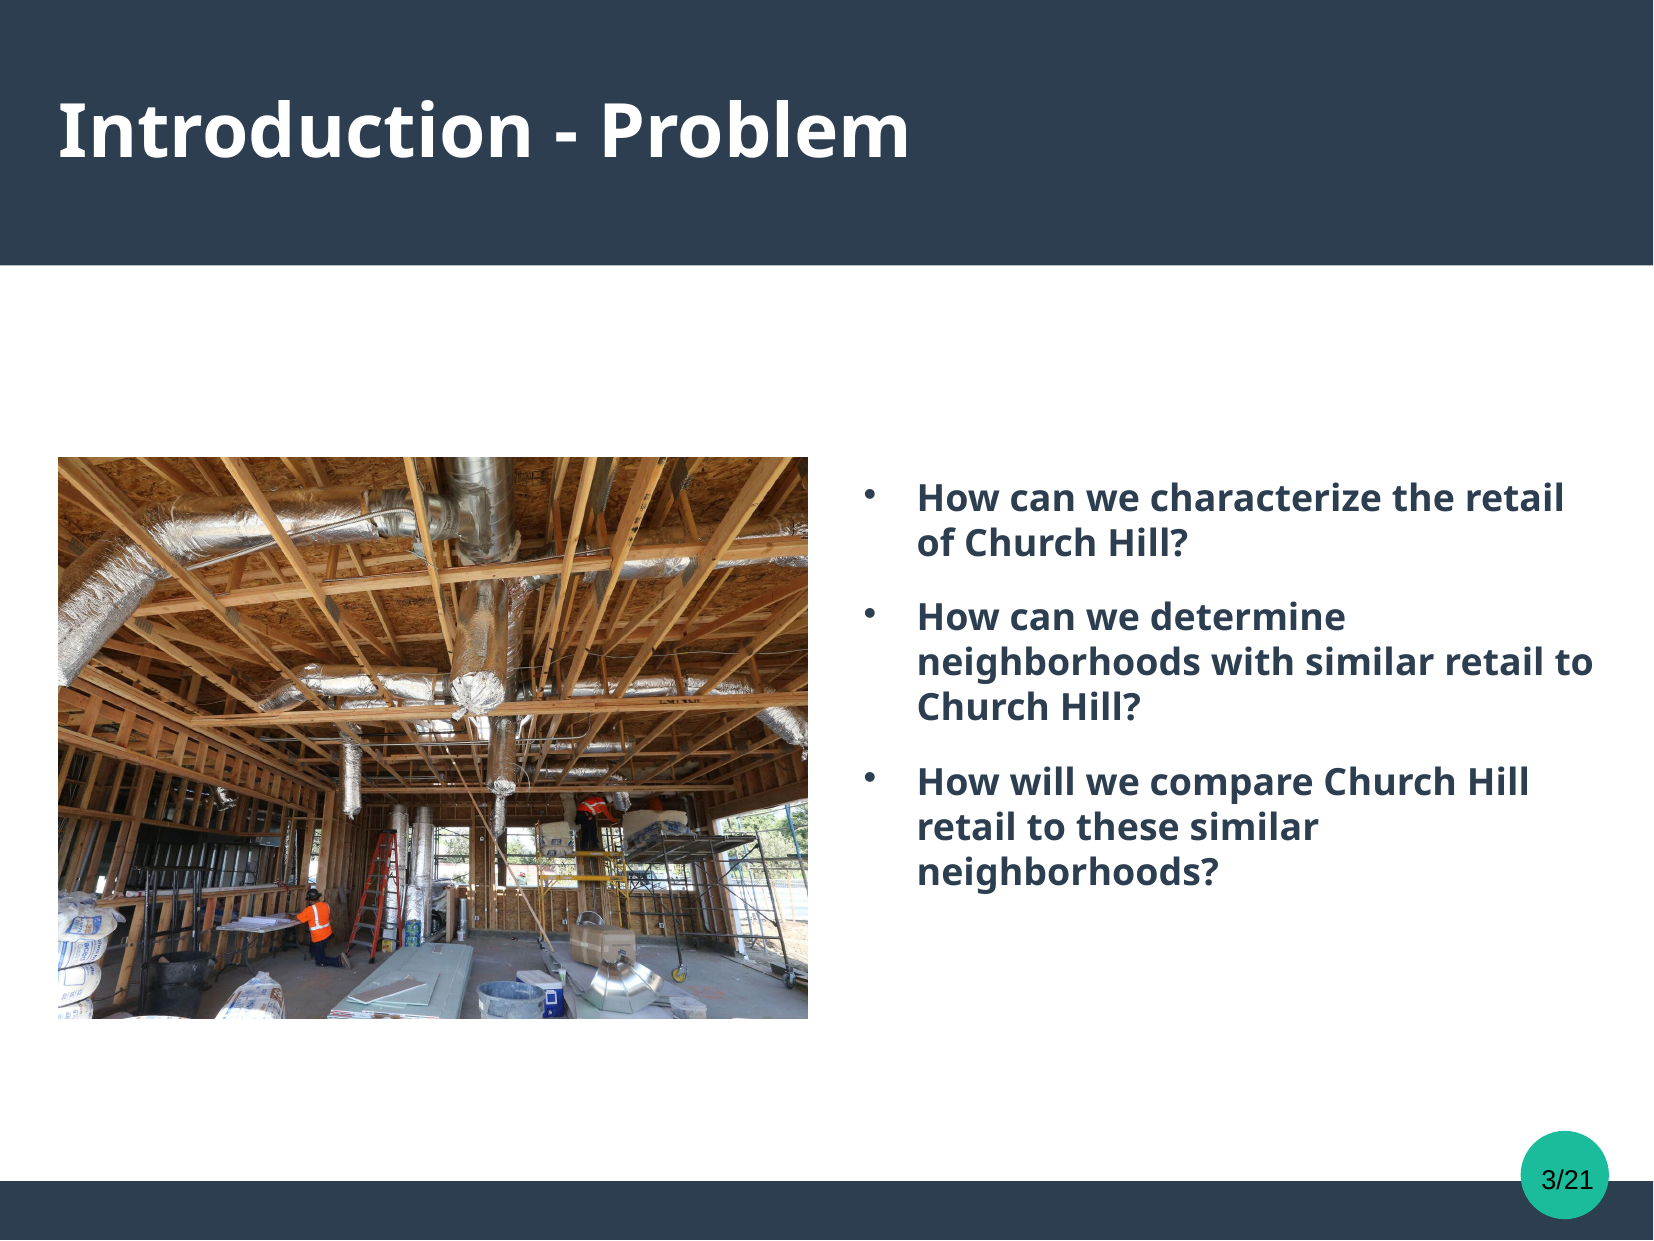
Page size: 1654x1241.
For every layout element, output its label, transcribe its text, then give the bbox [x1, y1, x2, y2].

text_box Introduction - Problem [58, 49, 1595, 207]
text_box How can we characterize the retail of Church Hill? How can we determine neighborhoods with similar retail to Church Hill? How will we compare Church Hill retail to these similar neighborhoods? [845, 324, 1595, 1152]
text_box 3/21 [1514, 1155, 1620, 1200]
picture [58, 456, 809, 1020]
